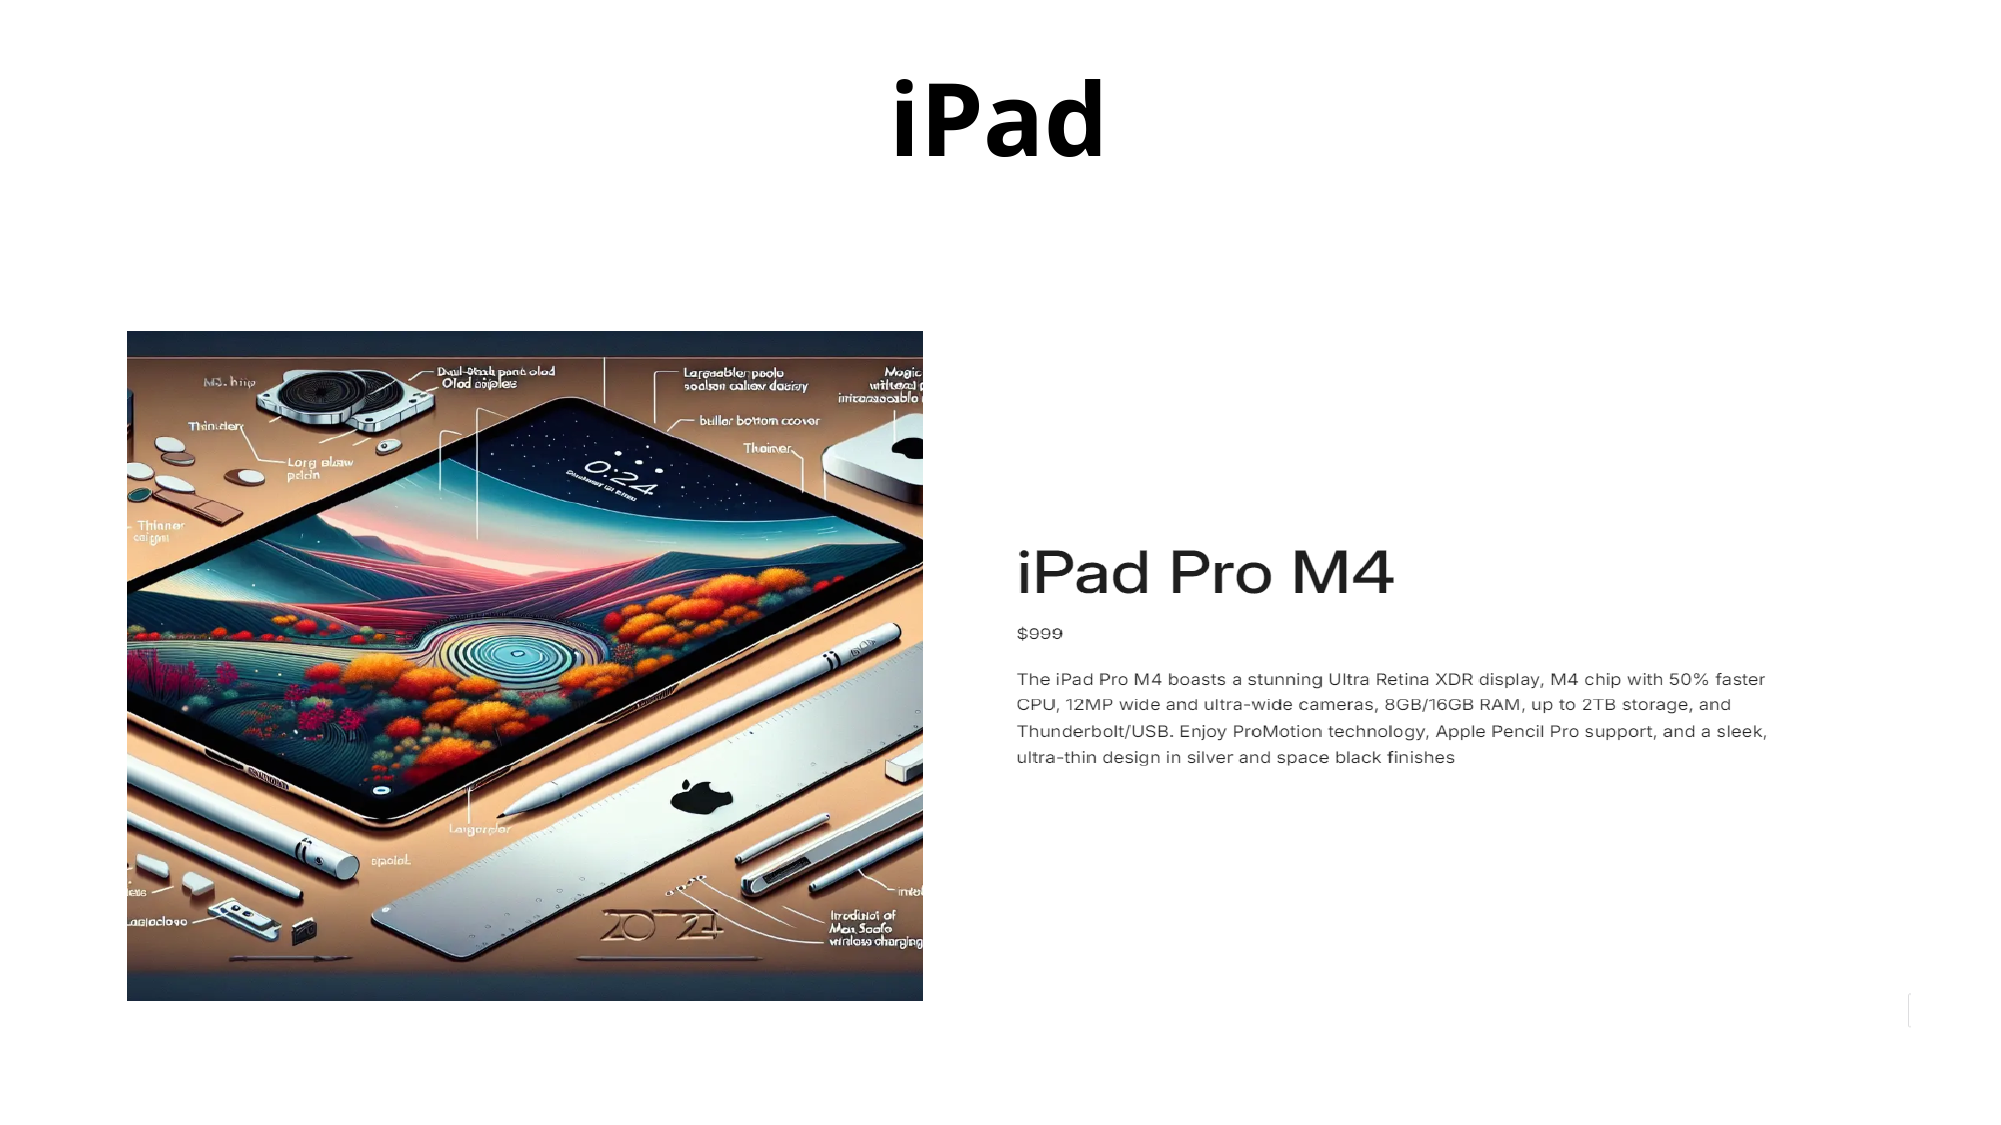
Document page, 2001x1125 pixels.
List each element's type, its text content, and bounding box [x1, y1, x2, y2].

title iPad [224, 60, 1774, 186]
picture [89, 306, 1911, 1028]
